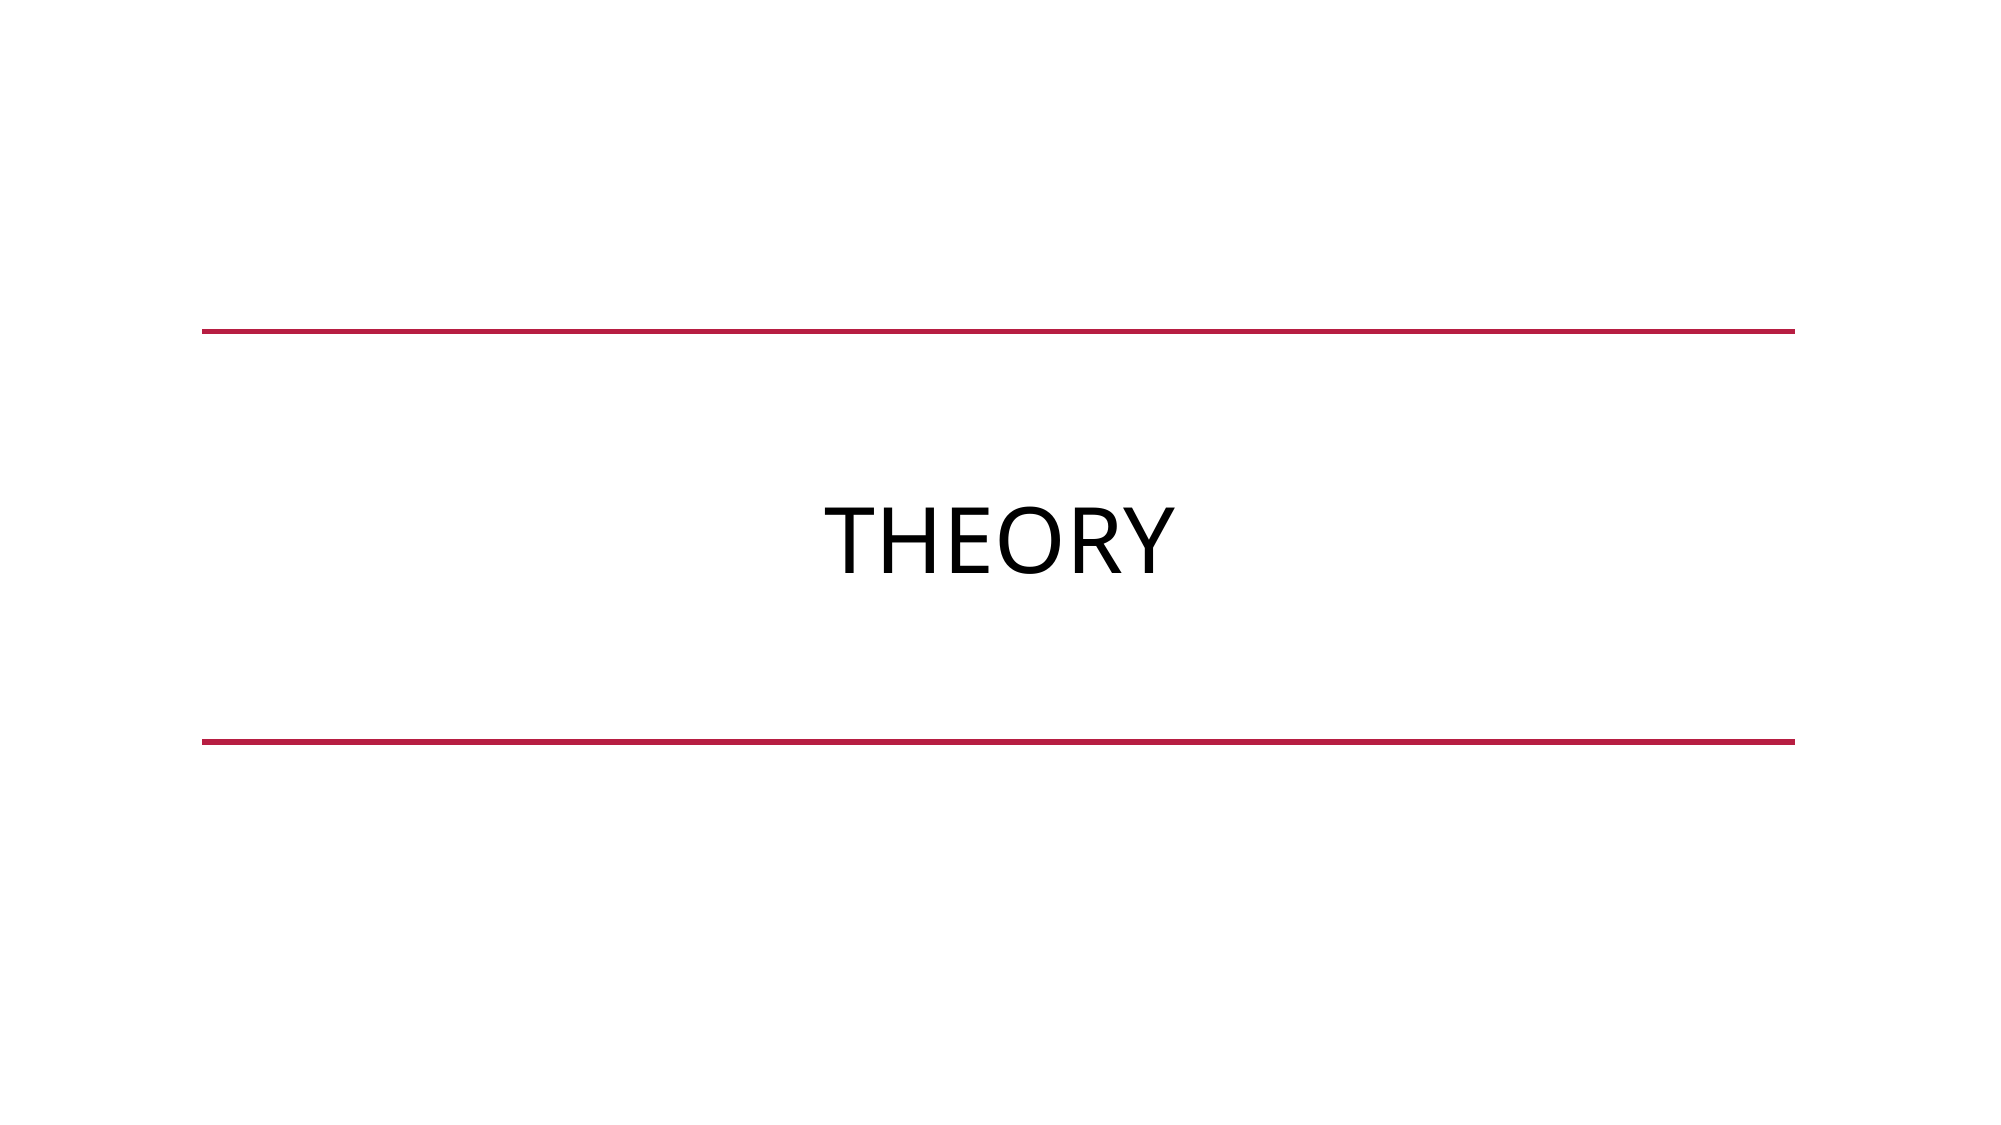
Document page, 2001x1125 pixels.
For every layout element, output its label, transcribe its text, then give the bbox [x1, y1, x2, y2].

text_box Theory [0, 330, 2000, 743]
